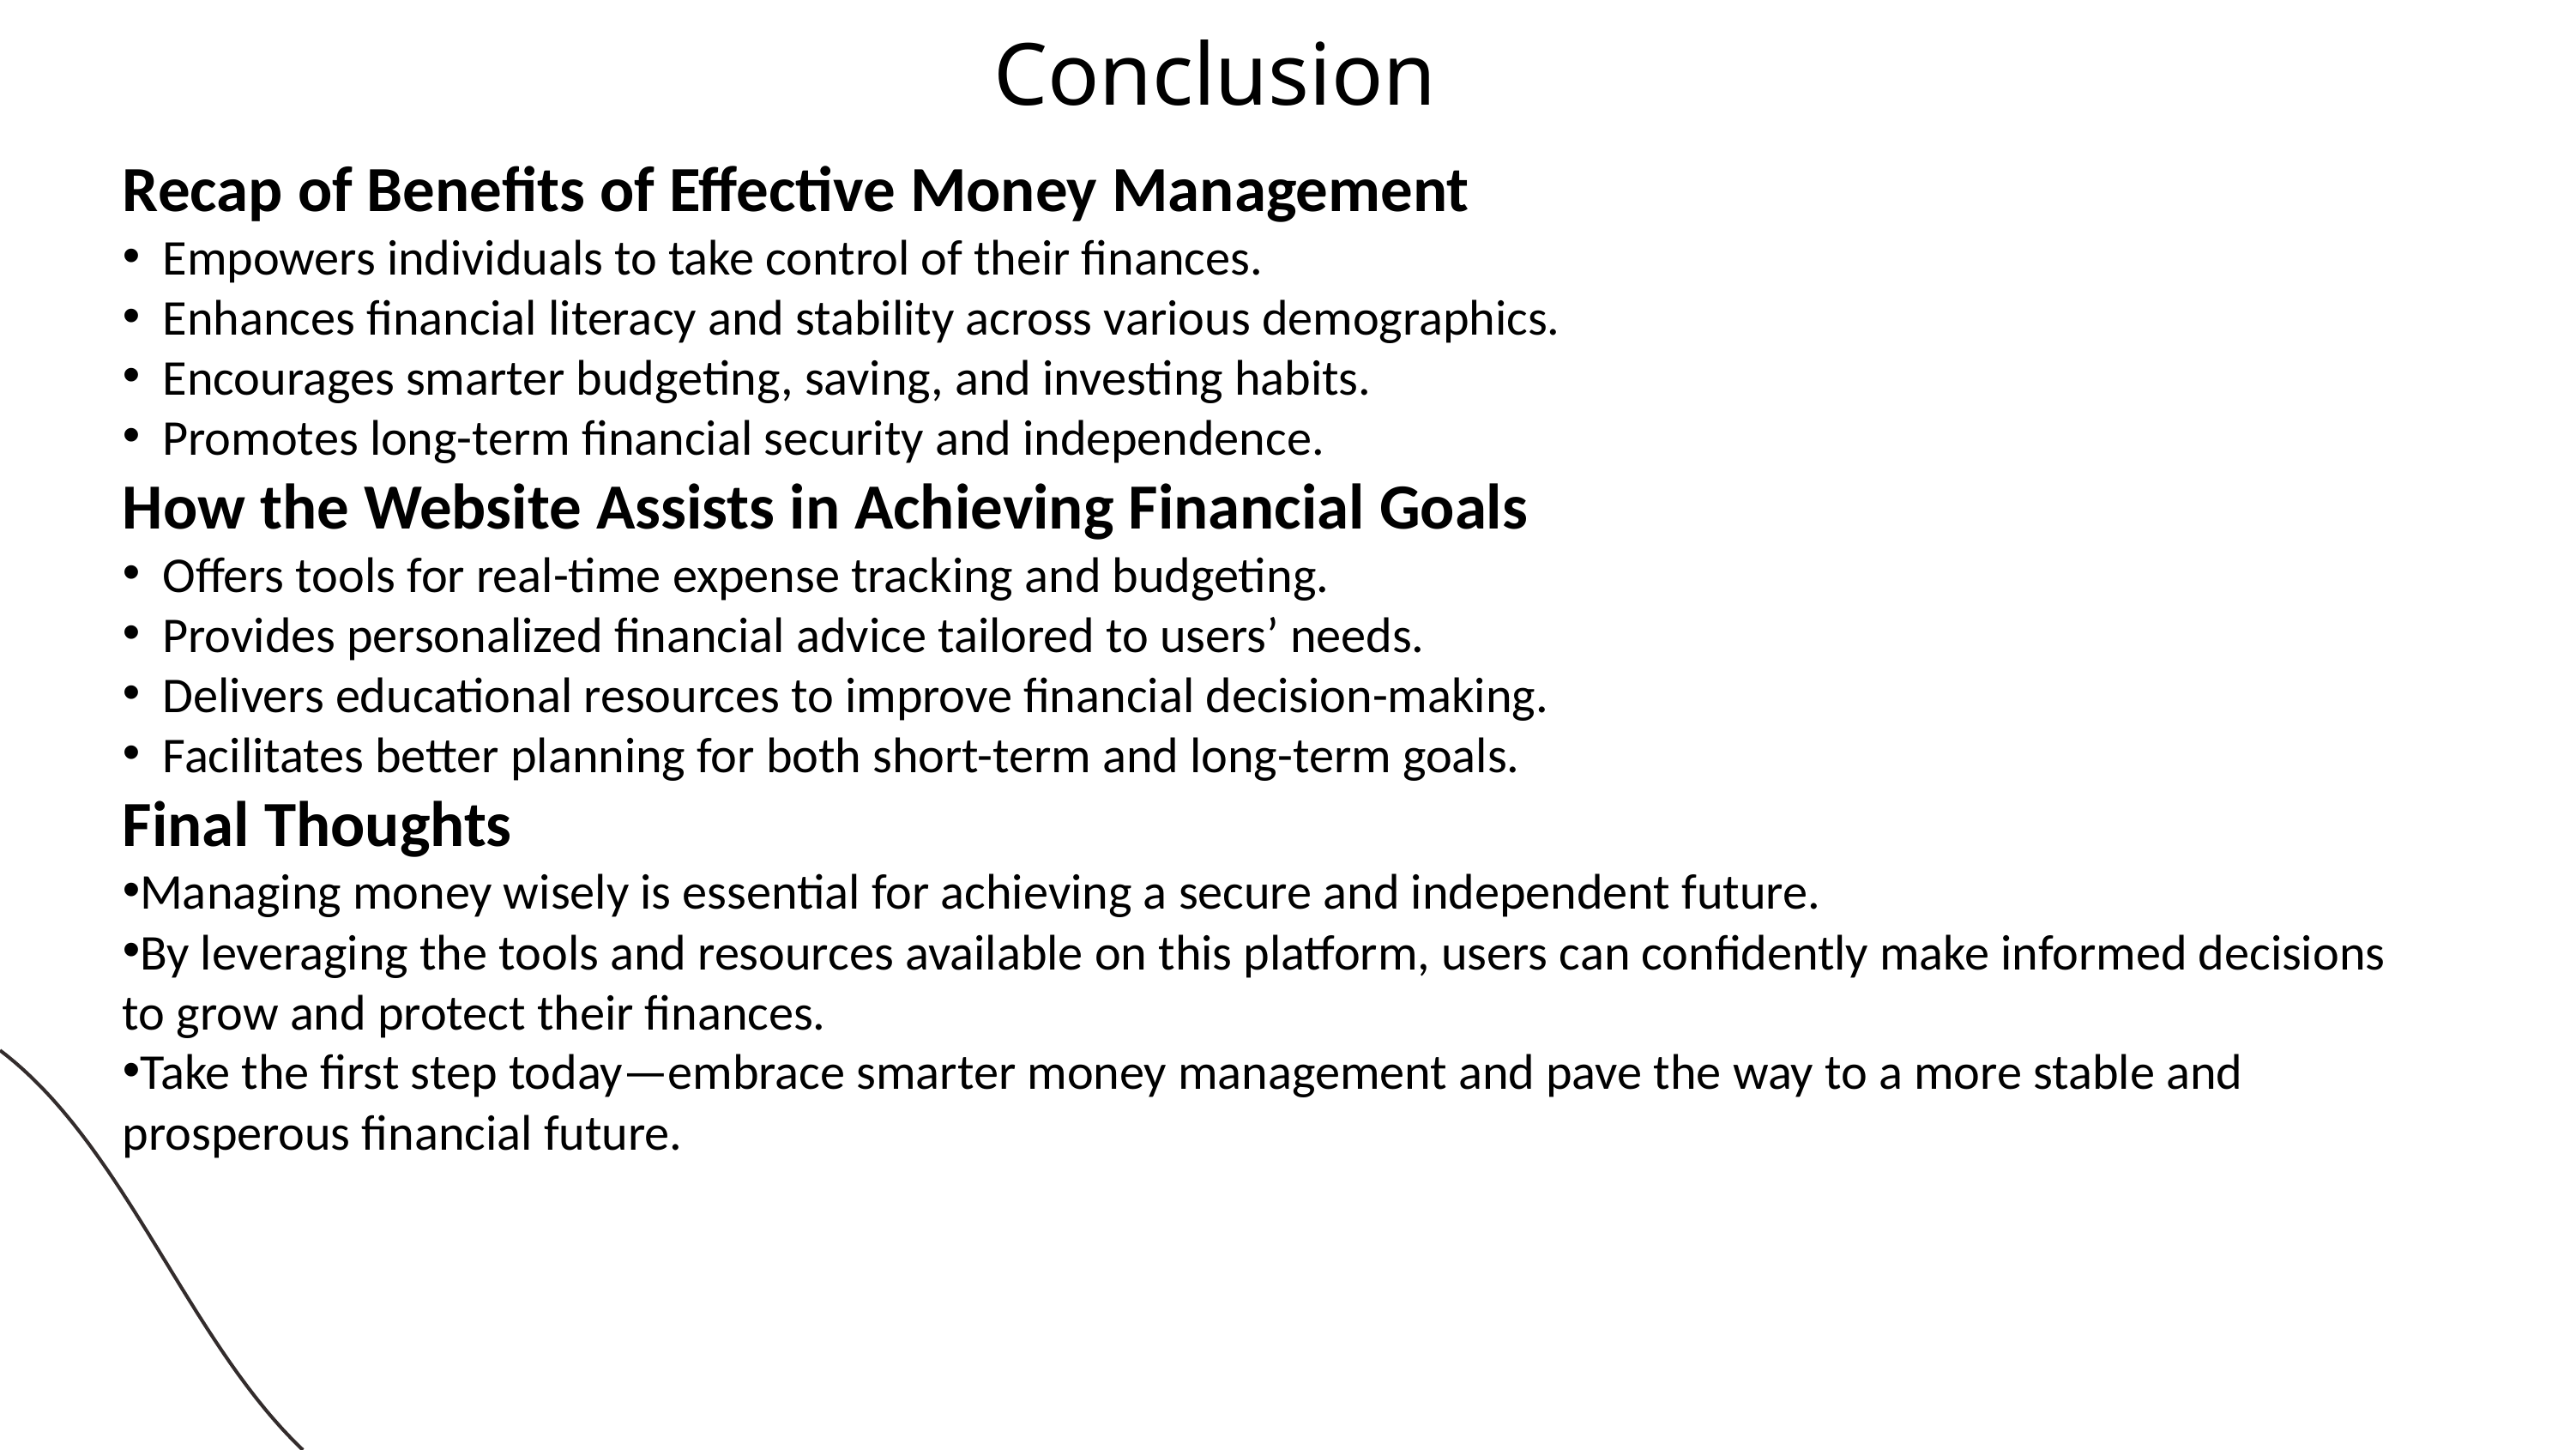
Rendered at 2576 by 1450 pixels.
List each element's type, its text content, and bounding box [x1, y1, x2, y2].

text_box Recap of Benefits of Effective Money Management Empowers individuals to take control of their finances. Enhances financial literacy and stability across various demographics. Encourages smarter budgeting, saving, and investing habits. Promotes long-term financial security and independence. How the Website Assists in Achieving Financial Goals Offers tools for real-time expense tracking and budgeting. Provides personalized financial advice tailored to users’ needs. Delivers educational resources to improve financial decision-making. Facilitates better planning for both short-term and long-term goals. Final Thoughts Managing money wisely is essential for achieving a secure and independent future. By leveraging the tools and resources available on this platform, users can confidently make informed decisions to grow and protect their finances. Take the first step today—embrace smarter money management and pave the way to a more stable and prosperous financial future. [110, 141, 2427, 1166]
title Conclusion [687, 0, 1742, 141]
text_box [0, 1050, 304, 1450]
